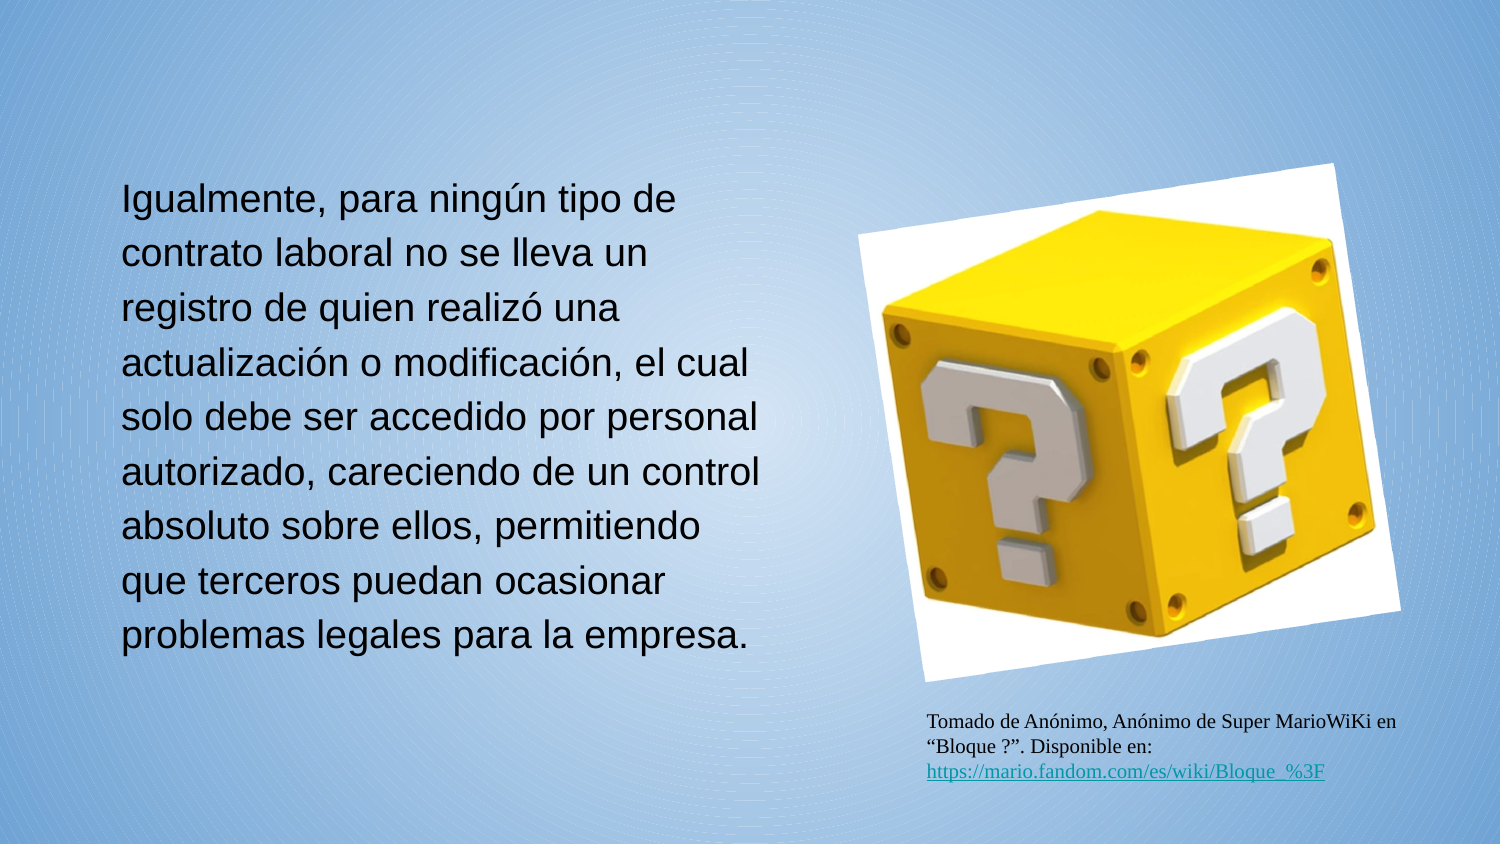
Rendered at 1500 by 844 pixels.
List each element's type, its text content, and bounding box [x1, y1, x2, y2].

list Igualmente, para ningún tipo de contrato laboral no se lleva un registro de quien realizó una actualización o modificación, el cual solo debe ser accedido por personal autorizado, careciendo de un control absoluto sobre ellos, permitiendo que terceros puedan ocasionar problemas legales para la empresa. [106, 150, 790, 694]
picture [859, 164, 1400, 682]
text_box Tomado de Anónimo, Anónimo de Super MarioWiKi en “Bloque ?”. Disponible en: https://mario.fandom.com/es/wiki/Bloque_%3F [911, 693, 1455, 799]
